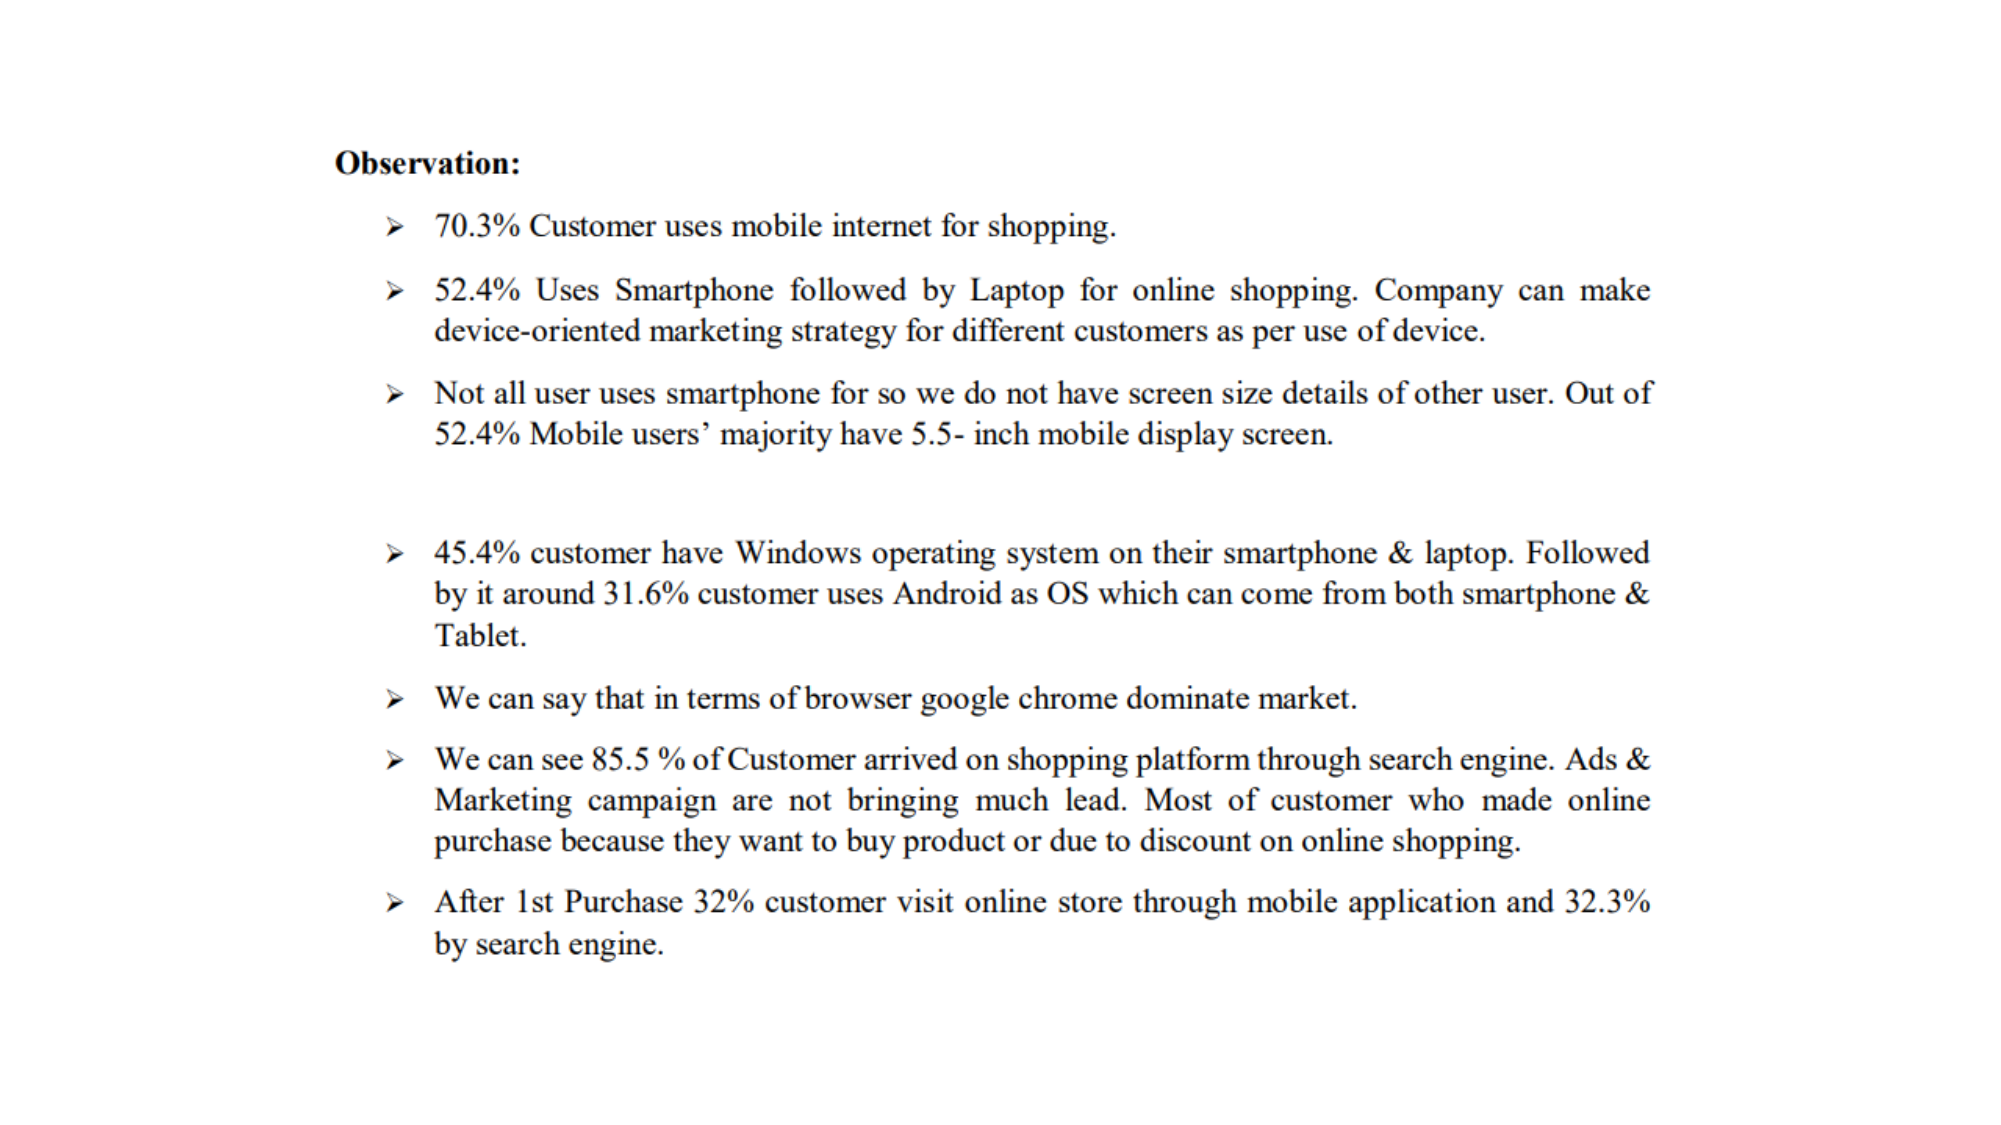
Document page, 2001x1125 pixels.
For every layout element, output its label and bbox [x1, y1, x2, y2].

picture [322, 138, 1678, 986]
